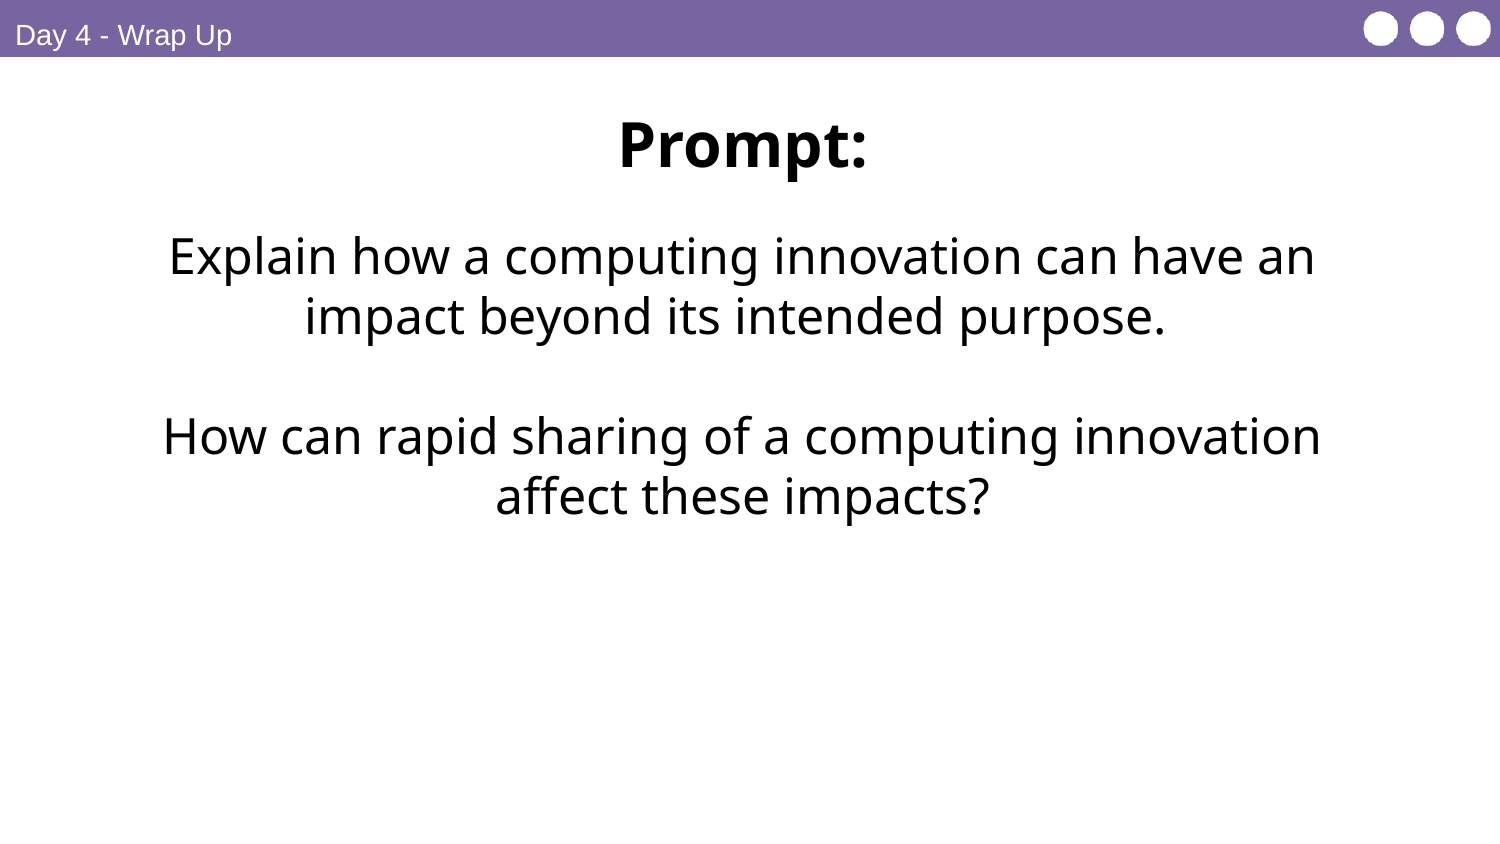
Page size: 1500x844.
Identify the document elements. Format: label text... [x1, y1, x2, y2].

picture [0, 0, 1500, 844]
text_box Prompt: Explain how a computing innovation can have an impact beyond its intended purpose. How can rapid sharing of a computing innovation affect these impacts? [92, 89, 1394, 792]
text_box Day 4 - Wrap Up [0, 0, 750, 58]
